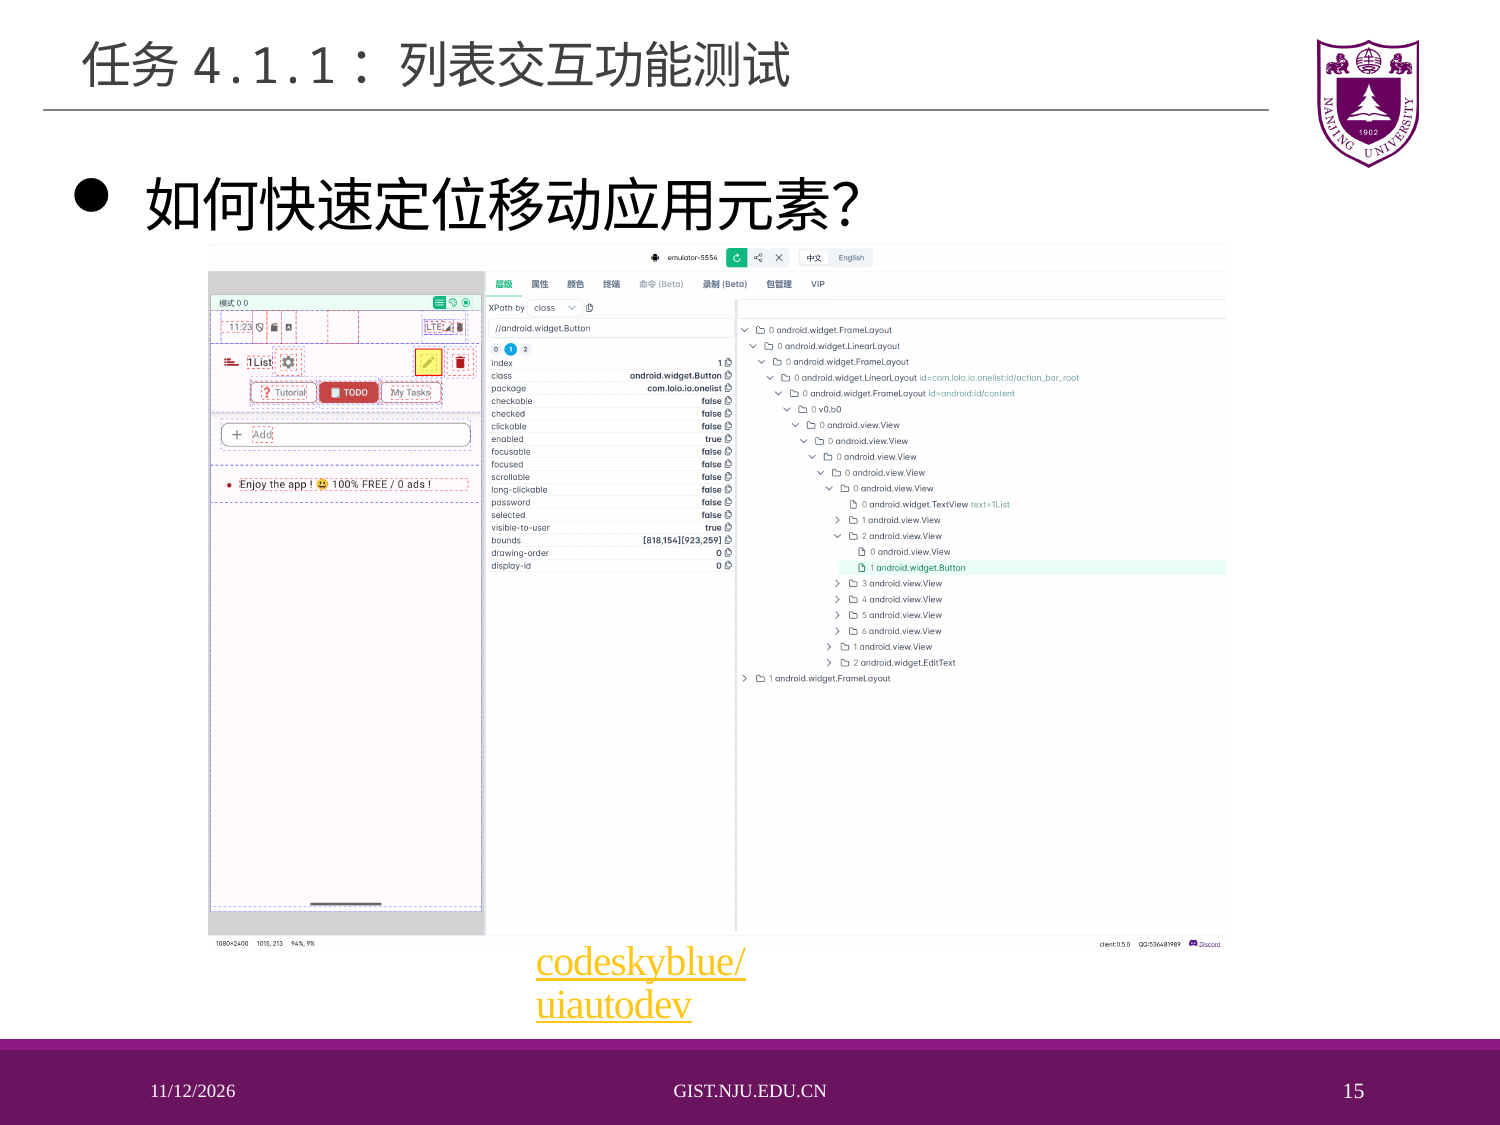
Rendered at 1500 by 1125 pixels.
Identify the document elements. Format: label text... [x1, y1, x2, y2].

title 任务4.1.1：列表交互功能测试 [42, 18, 1281, 101]
slide_number 15 [1218, 1059, 1380, 1120]
text_box codeskyblue/uiautodev [520, 961, 913, 1026]
text_box 如何快速定位移动应用元素？ [54, 228, 1493, 311]
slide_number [135, 1059, 440, 1120]
footer Gist.nju.edu.cn [453, 1059, 1047, 1120]
picture [207, 243, 1226, 951]
